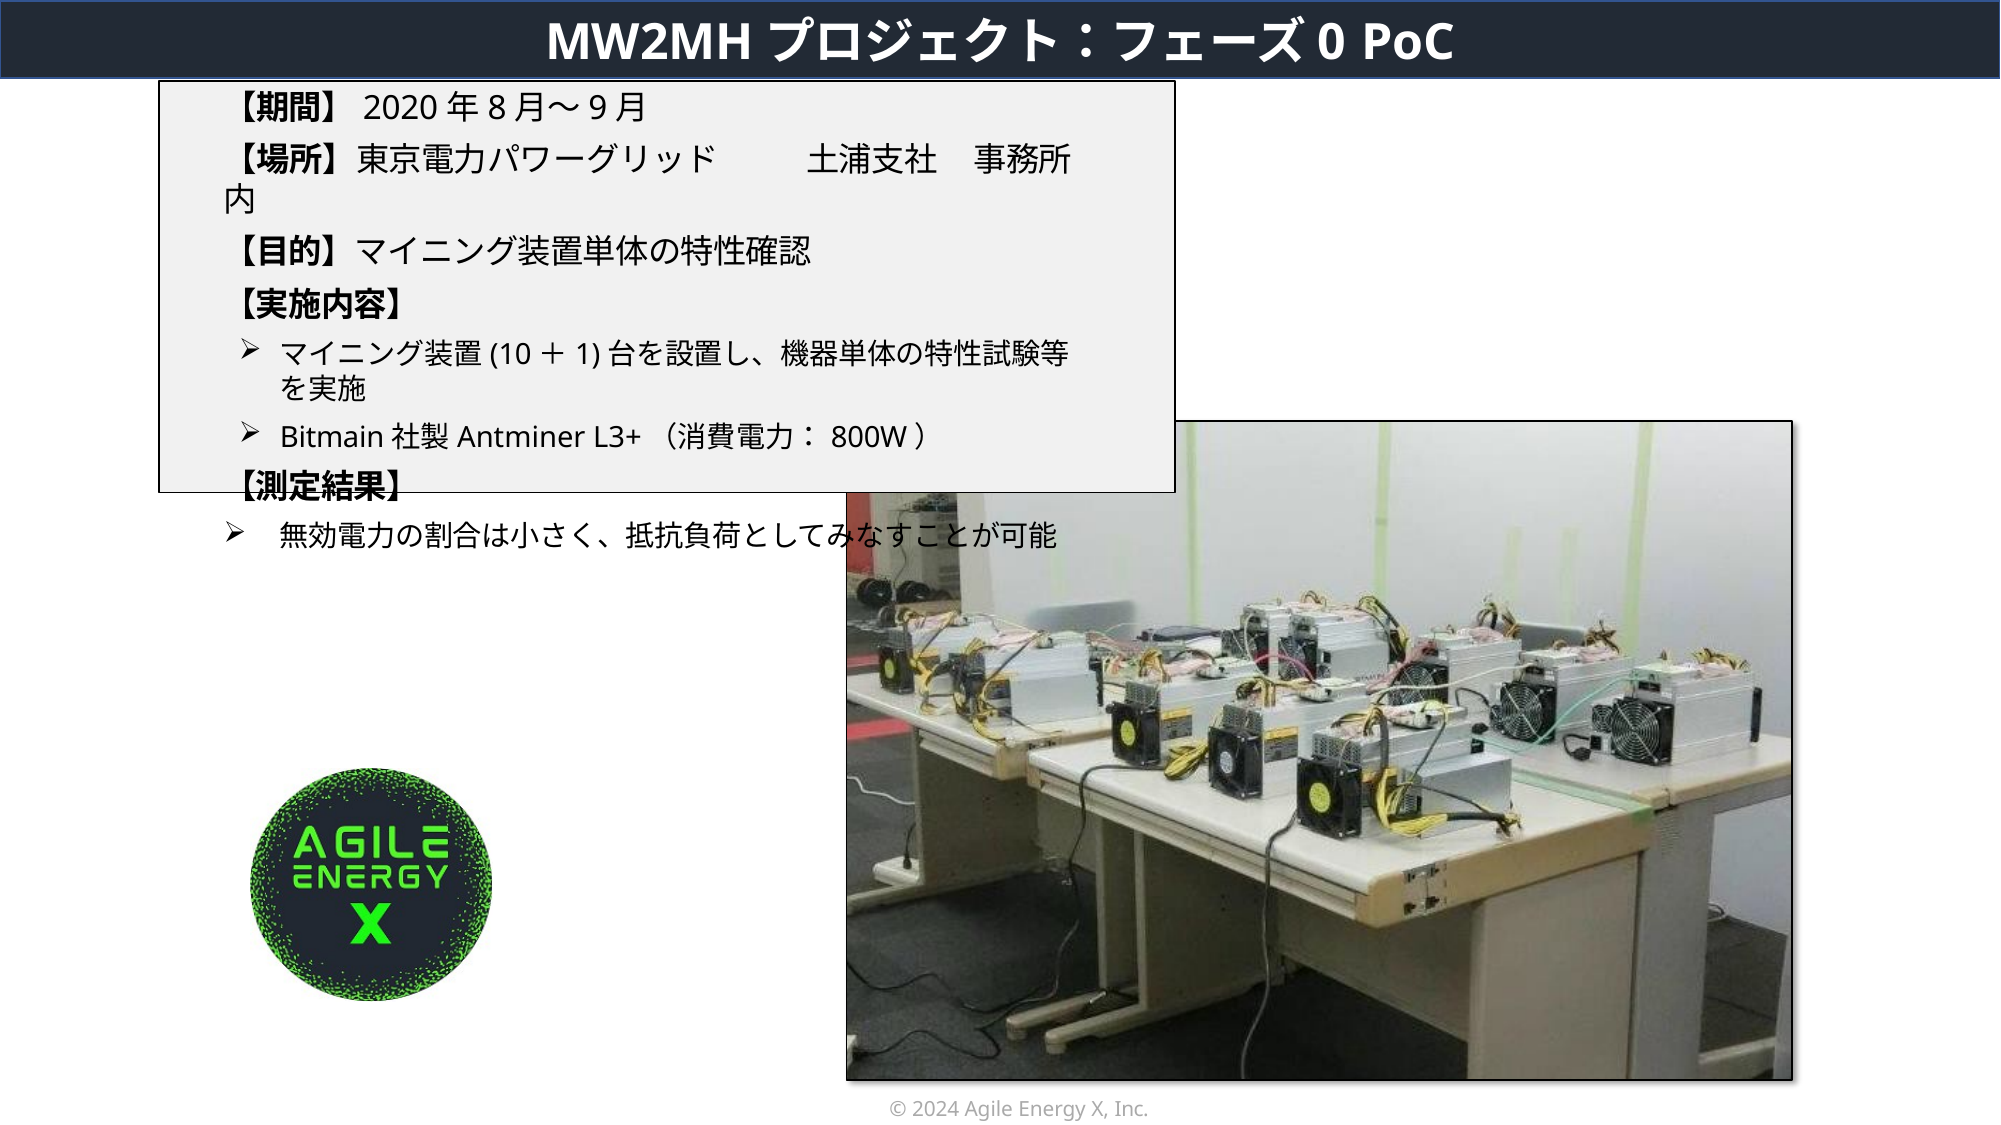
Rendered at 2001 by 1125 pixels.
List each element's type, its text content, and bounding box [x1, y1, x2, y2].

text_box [158, 79, 1176, 494]
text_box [187, 65, 1813, 1093]
footer © 2024 Agile Energy X, Inc. [680, 1093, 1356, 1125]
picture [250, 768, 493, 1003]
text_box MW2MHプロジェクト：フェーズ0 PoC [0, 0, 2000, 79]
